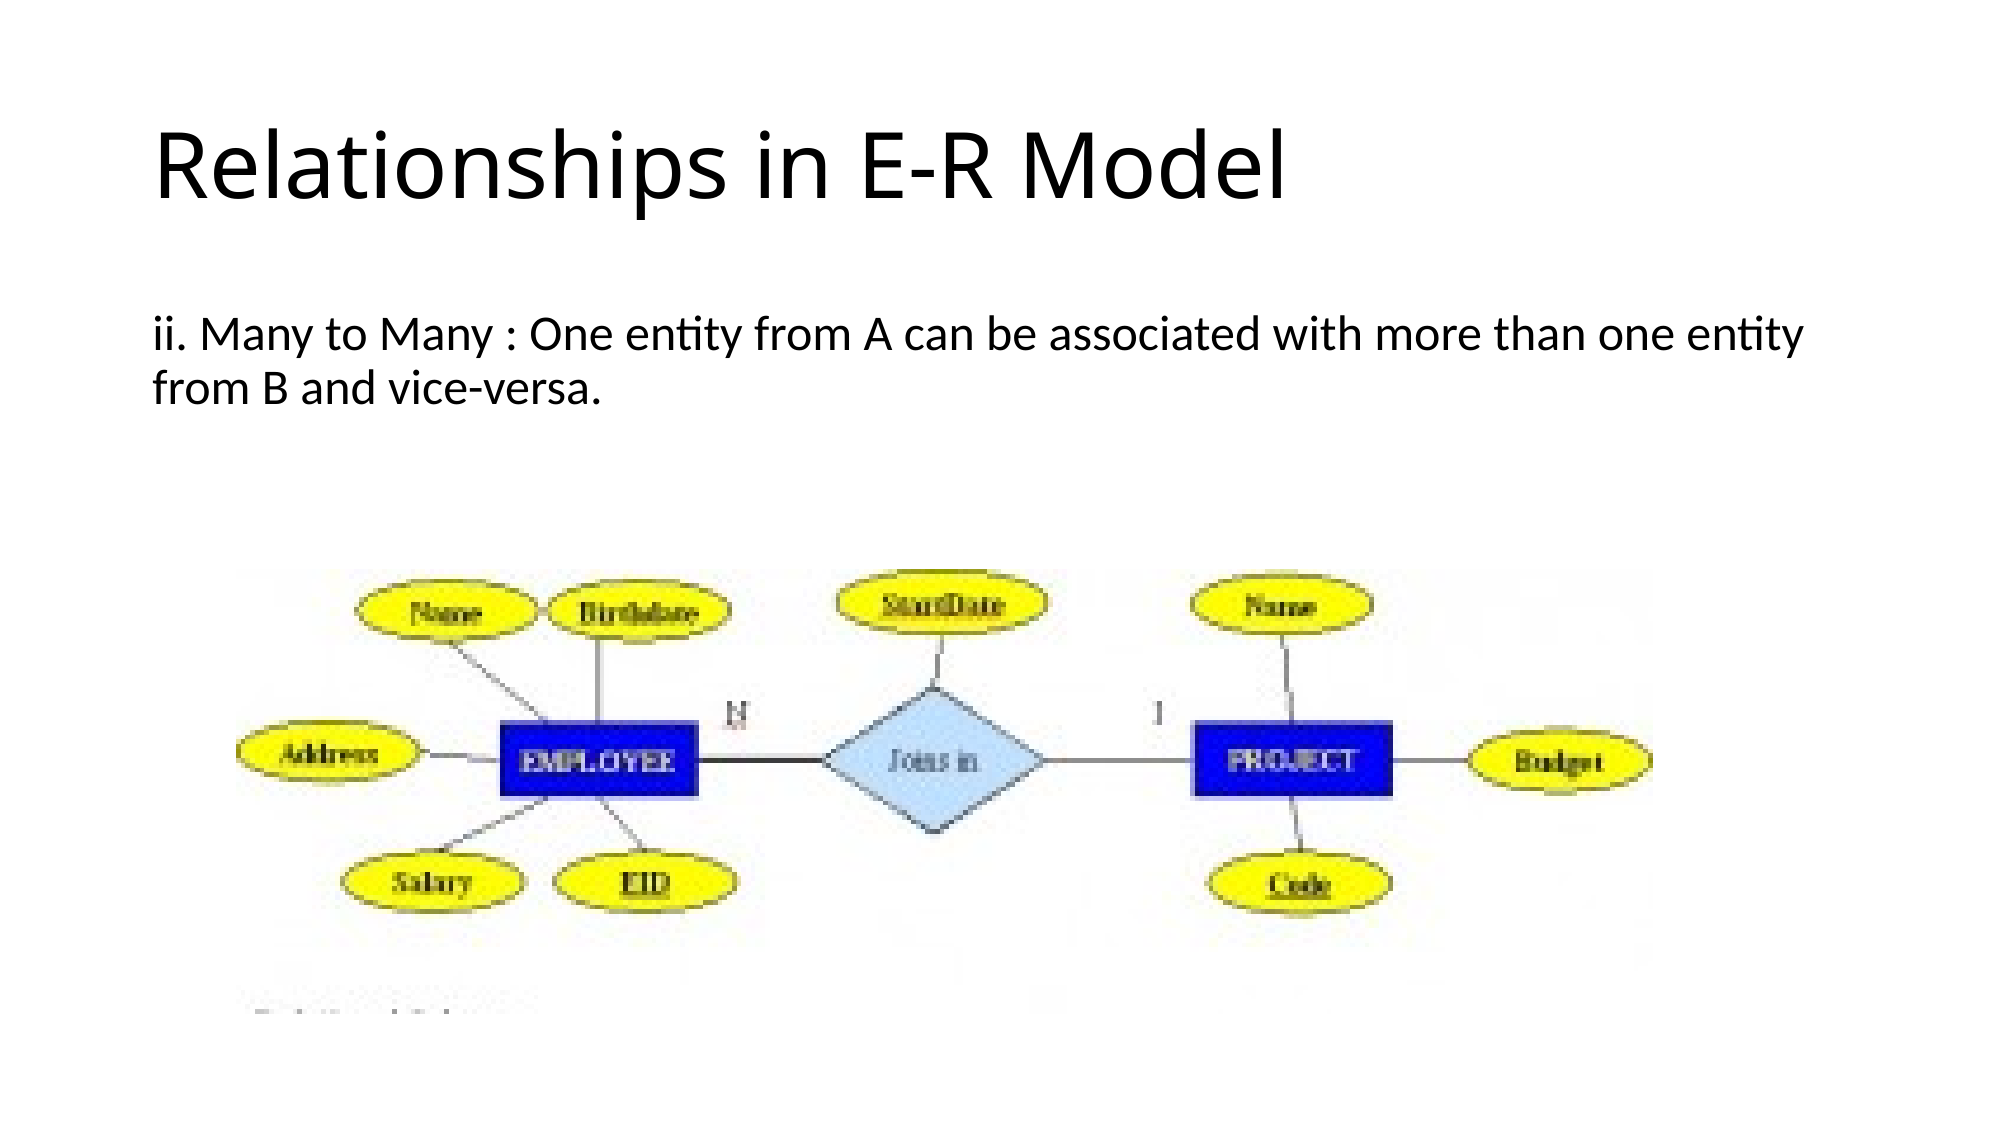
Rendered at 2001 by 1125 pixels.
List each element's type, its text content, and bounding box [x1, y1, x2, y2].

list ii. Many to Many : One entity from A can be associated with more than one entity from B and vice-versa. [137, 299, 1863, 1014]
picture [161, 527, 1705, 1014]
title Relationships in E-R Model [137, 59, 1863, 278]
